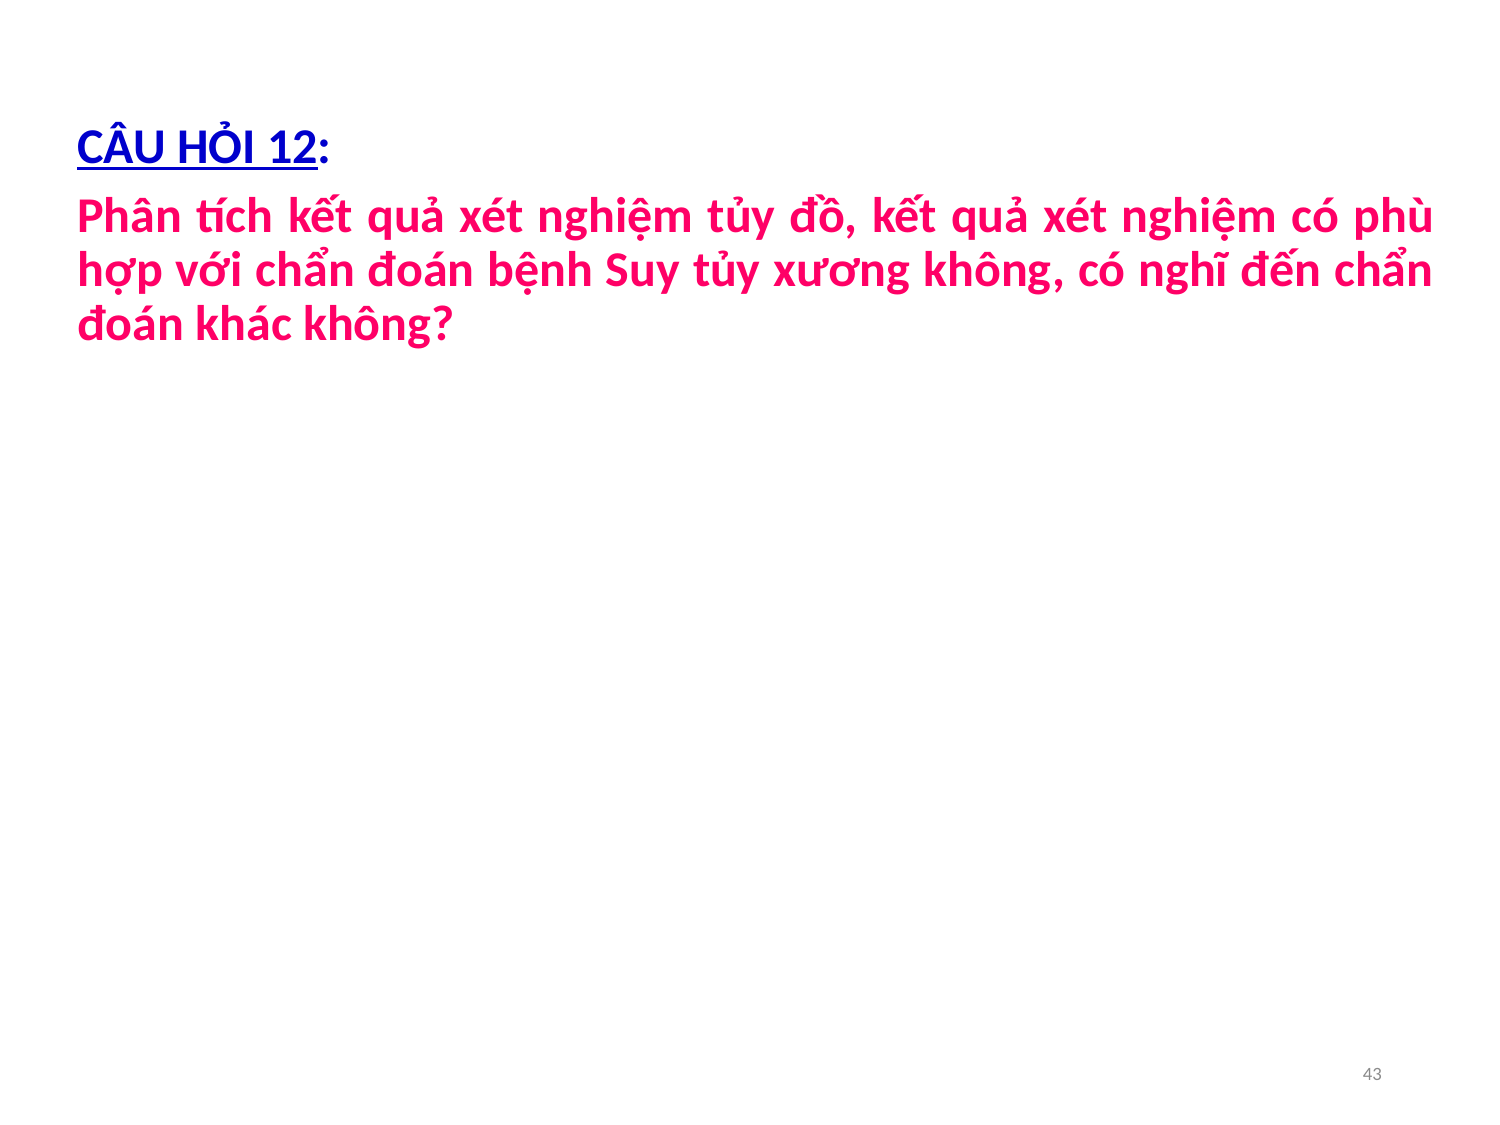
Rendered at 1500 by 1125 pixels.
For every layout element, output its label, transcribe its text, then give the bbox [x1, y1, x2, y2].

list CÂU HỎI 12: Phân tích kết quả xét nghiệm tủy đồ, kết quả xét nghiệm có phù hợp với chẩn đoán bệnh Suy tủy xương không, có nghĩ đến chẩn đoán khác không? [62, 112, 1450, 827]
slide_number 43 [1059, 1042, 1397, 1103]
